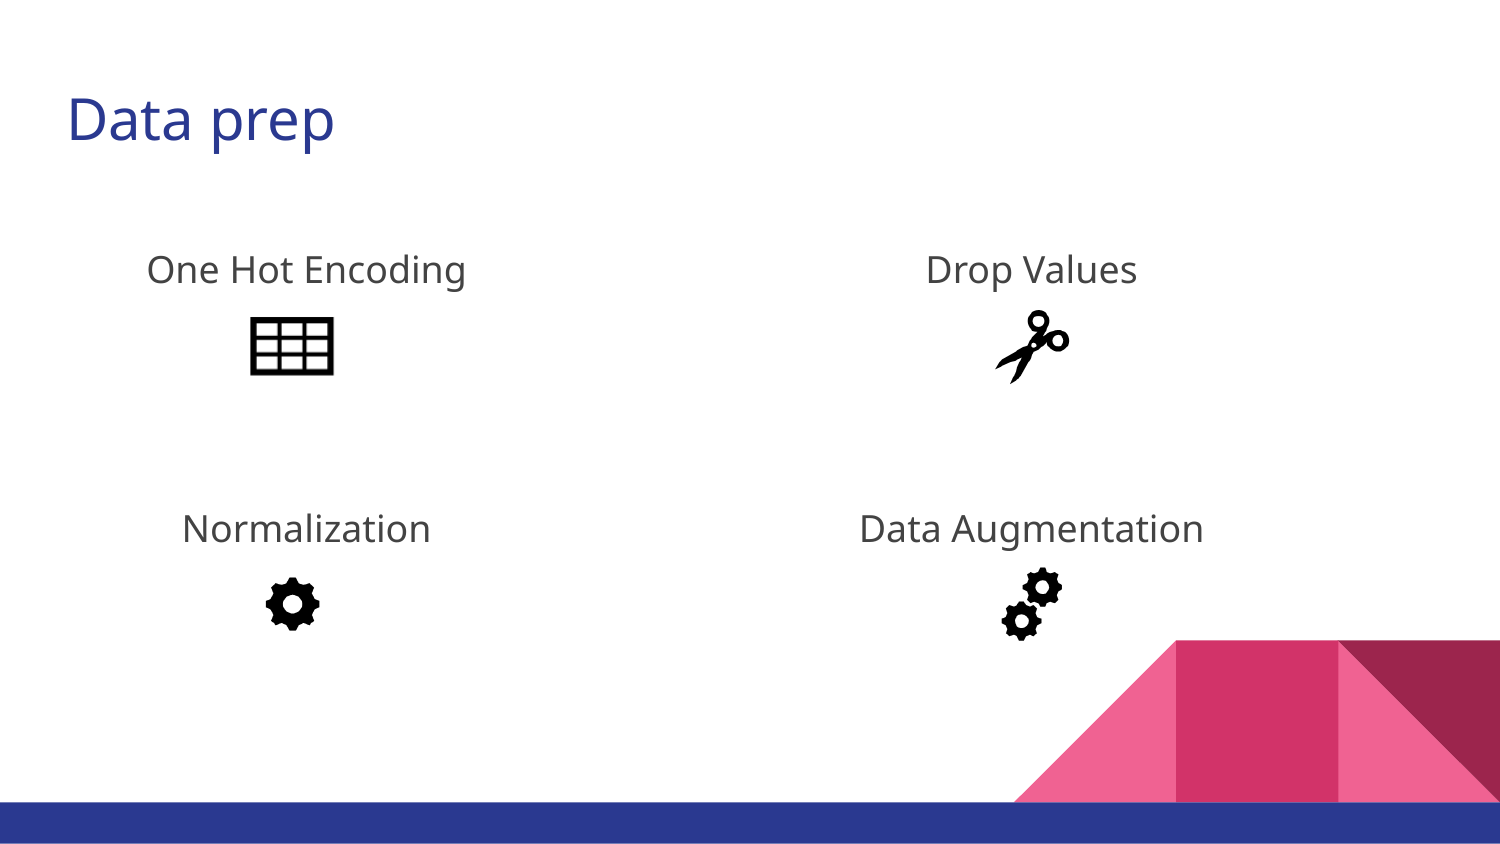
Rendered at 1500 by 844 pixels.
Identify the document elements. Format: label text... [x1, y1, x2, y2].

picture [986, 559, 1077, 649]
title Data prep [51, 67, 1449, 167]
text_box Data Augmentation [785, 483, 1278, 566]
text_box Normalization [60, 483, 553, 566]
picture [986, 301, 1077, 392]
picture [254, 565, 331, 643]
text_box Drop Values [785, 223, 1278, 306]
text_box One Hot Encoding [60, 223, 553, 306]
picture [242, 296, 343, 397]
